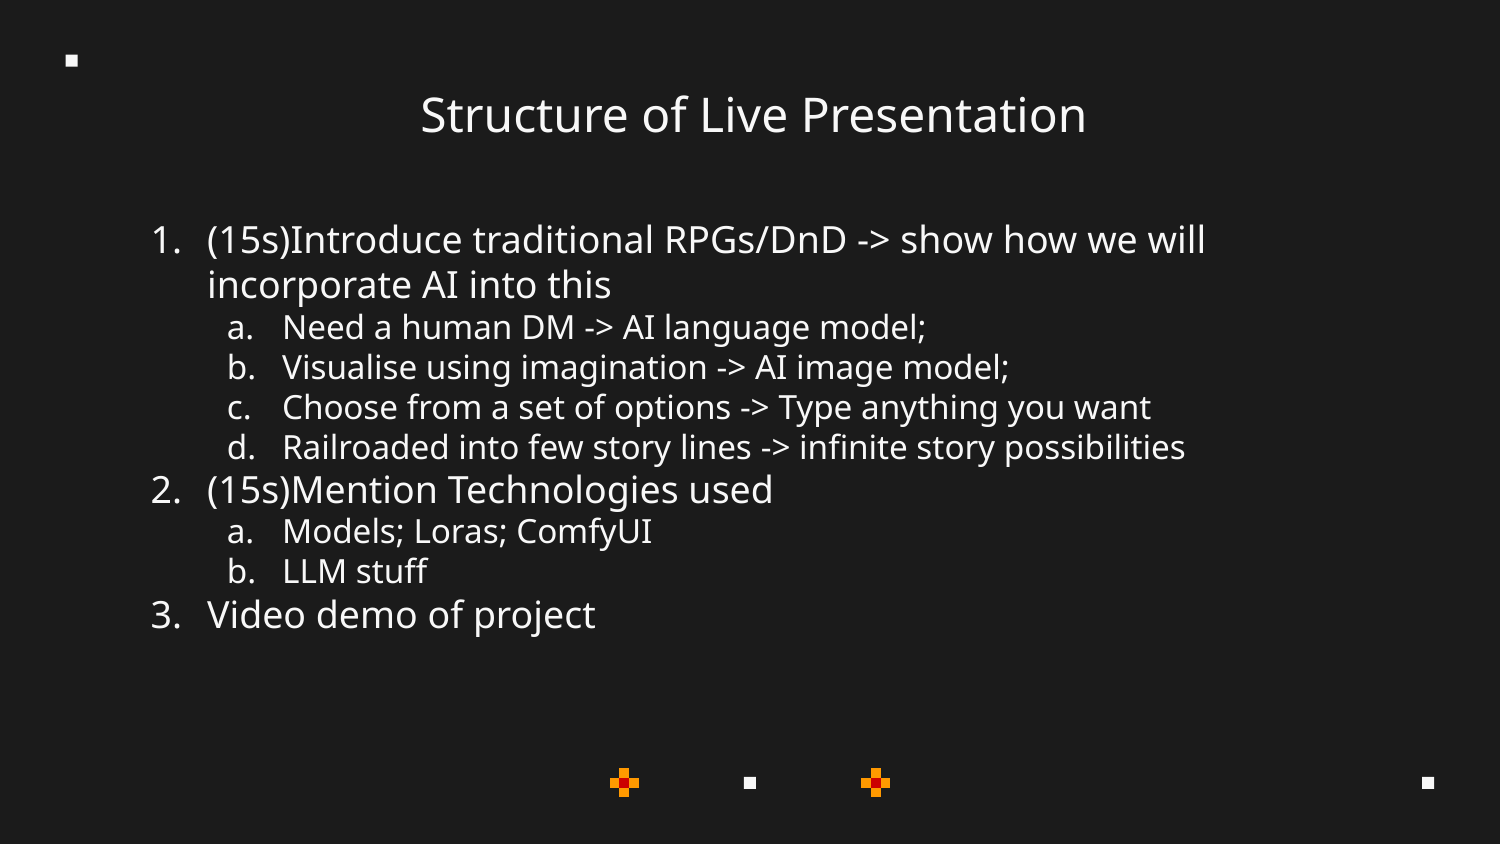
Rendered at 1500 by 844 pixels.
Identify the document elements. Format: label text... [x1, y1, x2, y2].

title Structure of Live Presentation [113, 49, 1396, 149]
list (15s)Introduce traditional RPGs/DnD -> show how we will incorporate AI into this Need a human DM -> AI language model; Visualise using imagination -> AI image model; Choose from a set of options -> Type anything you want Railroaded into few story lines -> infinite story possibilities (15s)Mention Technologies used Models; Loras; ComfyUI LLM stuff Video demo of project [116, 201, 1383, 775]
